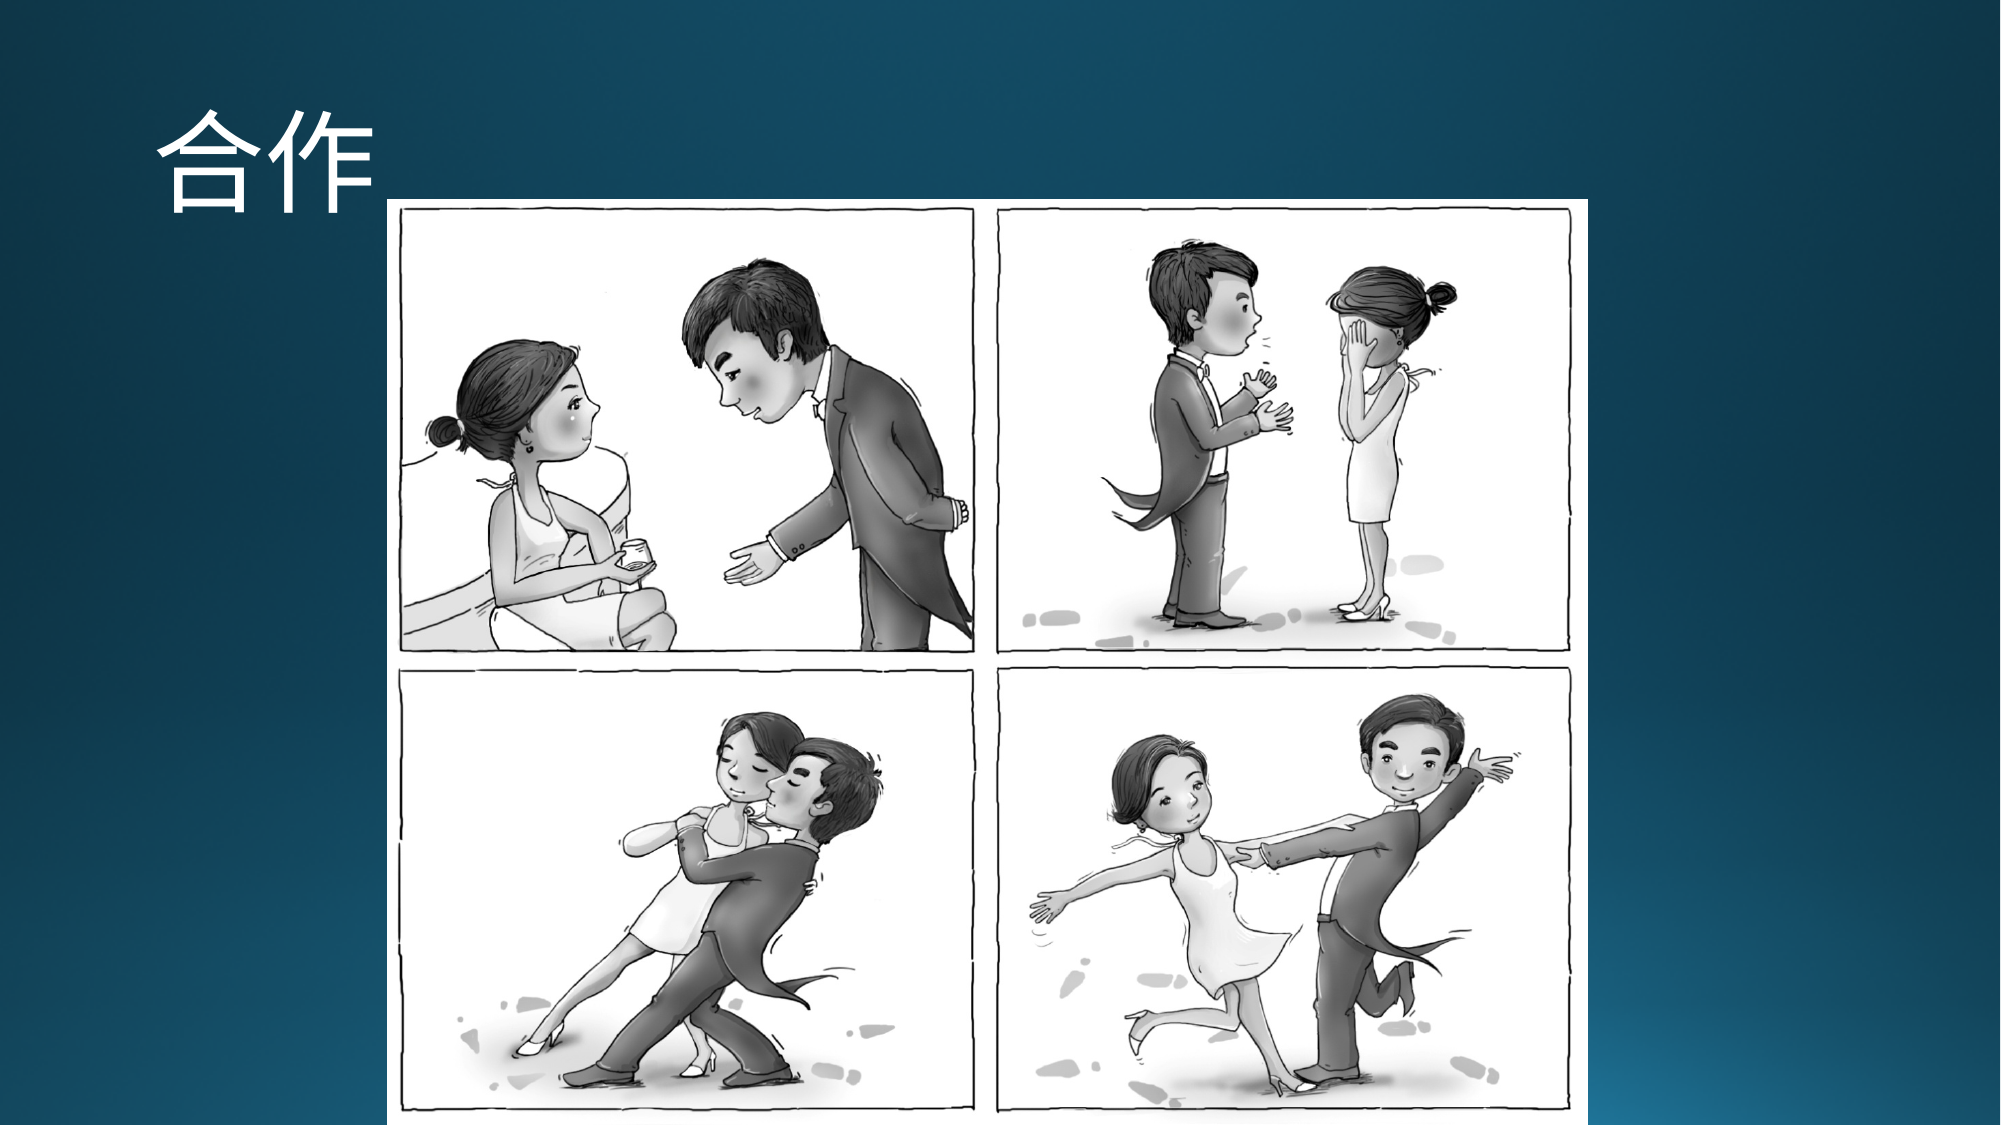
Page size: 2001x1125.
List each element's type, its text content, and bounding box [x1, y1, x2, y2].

title 合作 [137, 59, 1863, 278]
picture [0, 0, 2001, 1125]
